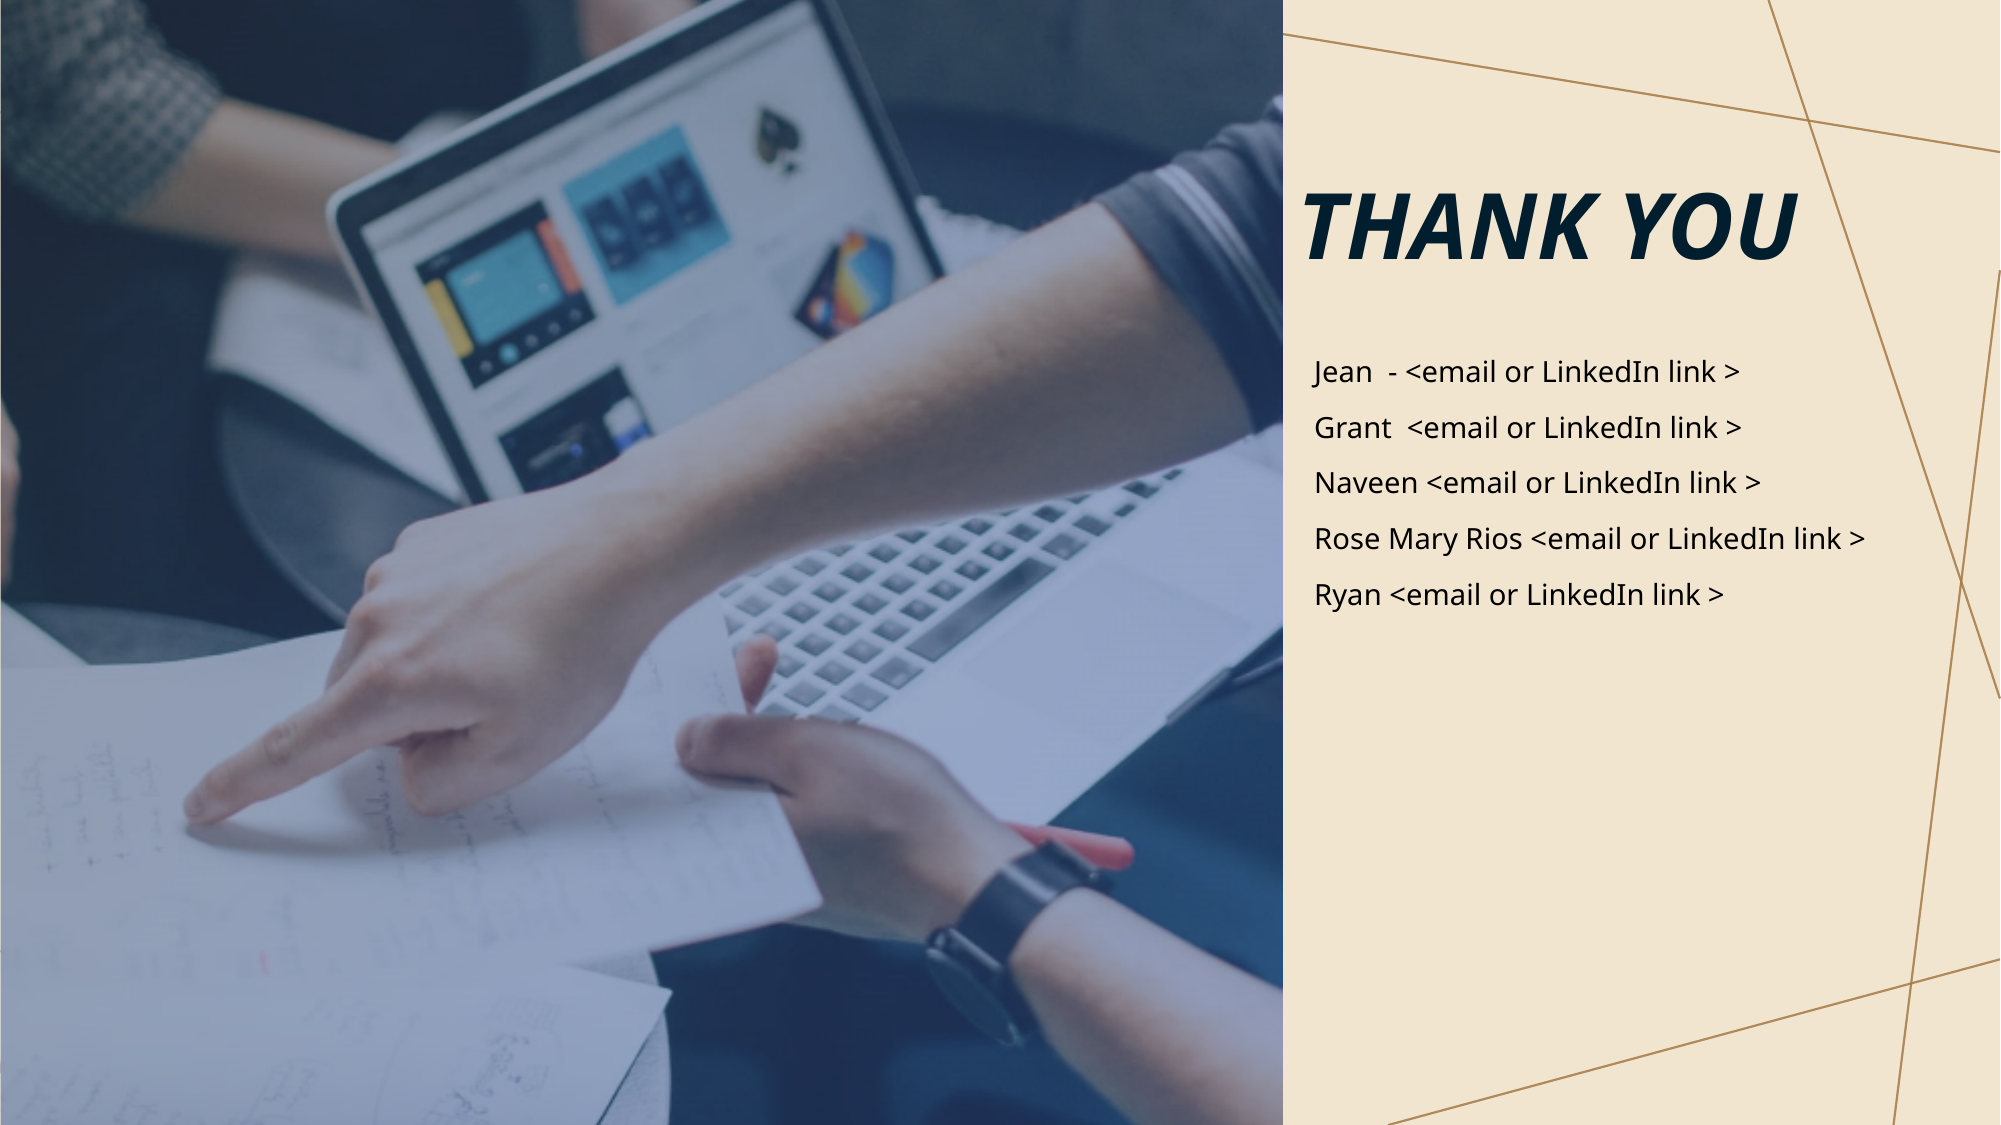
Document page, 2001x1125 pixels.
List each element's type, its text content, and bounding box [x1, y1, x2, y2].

title THANK YOU [1288, 127, 1870, 288]
list Jean - <email or LinkedIn link > Grant <email or LinkedIn link > Naveen <email or LinkedIn link > Rose Mary Rios <email or LinkedIn link > Ryan <email or LinkedIn link > [1299, 345, 1956, 633]
picture [0, 0, 1284, 1125]
